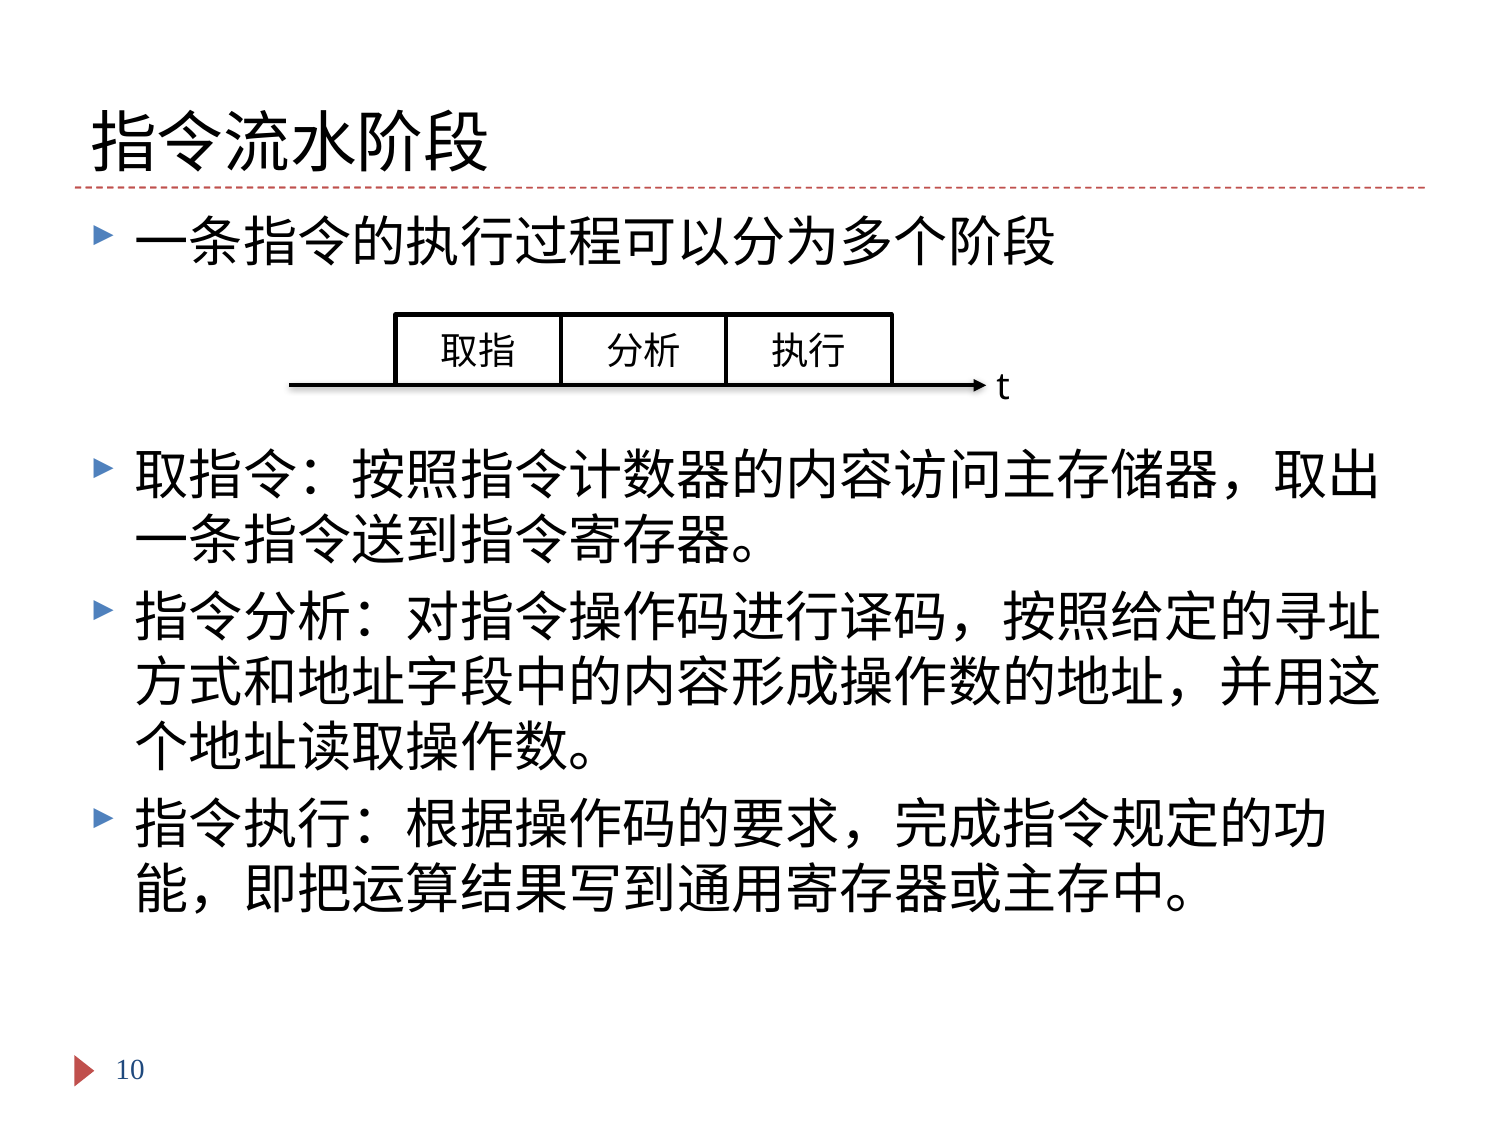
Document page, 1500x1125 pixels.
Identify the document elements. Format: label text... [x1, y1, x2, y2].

title 指令流水阶段 [75, 24, 1425, 188]
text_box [288, 314, 1025, 416]
slide_number 10 [100, 1042, 426, 1103]
list 一条指令的执行过程可以分为多个阶段 取指令：按照指令计数器的内容访问主存储器，取出一条指令送到指令寄存器。 指令分析：对指令操作码进行译码，按照给定的寻址方式和地址字段中的内容形成操作数的地址，并用这个地址读取操作数。 指令执行：根据操作码的要求，完成指令规定的功能，即把运算结果写到通用寄存器或主存中。 [75, 200, 1425, 1006]
